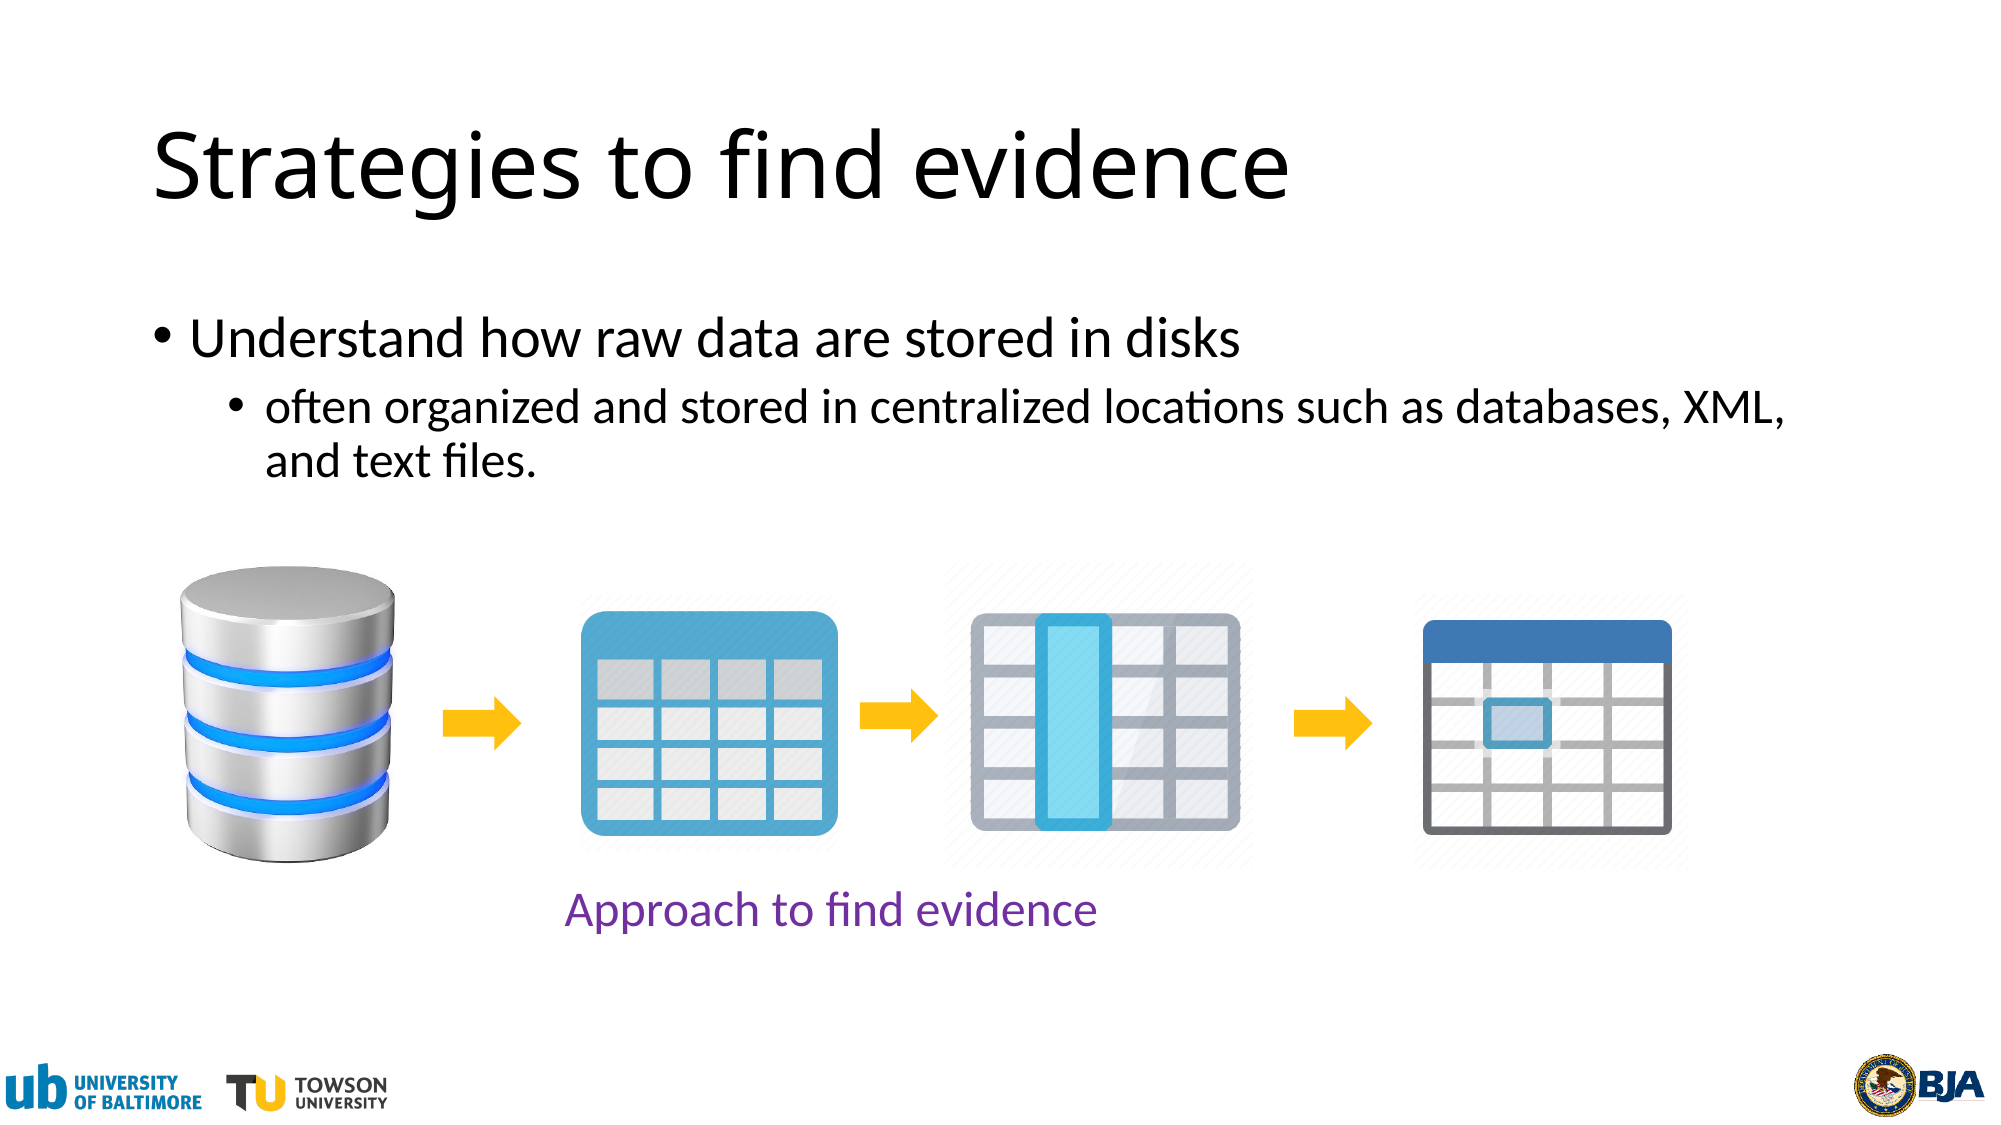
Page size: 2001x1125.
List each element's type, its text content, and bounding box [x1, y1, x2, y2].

text_box Approach to find evidence [549, 868, 1479, 944]
text_box [1294, 696, 1373, 751]
picture [137, 562, 444, 869]
text_box [859, 688, 939, 743]
picture [945, 562, 1253, 869]
picture [0, 1031, 407, 1125]
picture [1414, 594, 1689, 869]
title Strategies to find evidence [137, 59, 1863, 278]
picture [1854, 1054, 1986, 1117]
text_box [444, 696, 522, 751]
list Understand how raw data are stored in disks often organized and stored in centralized locations such as databases, XML, and text files. [137, 299, 1863, 563]
picture [581, 595, 838, 852]
